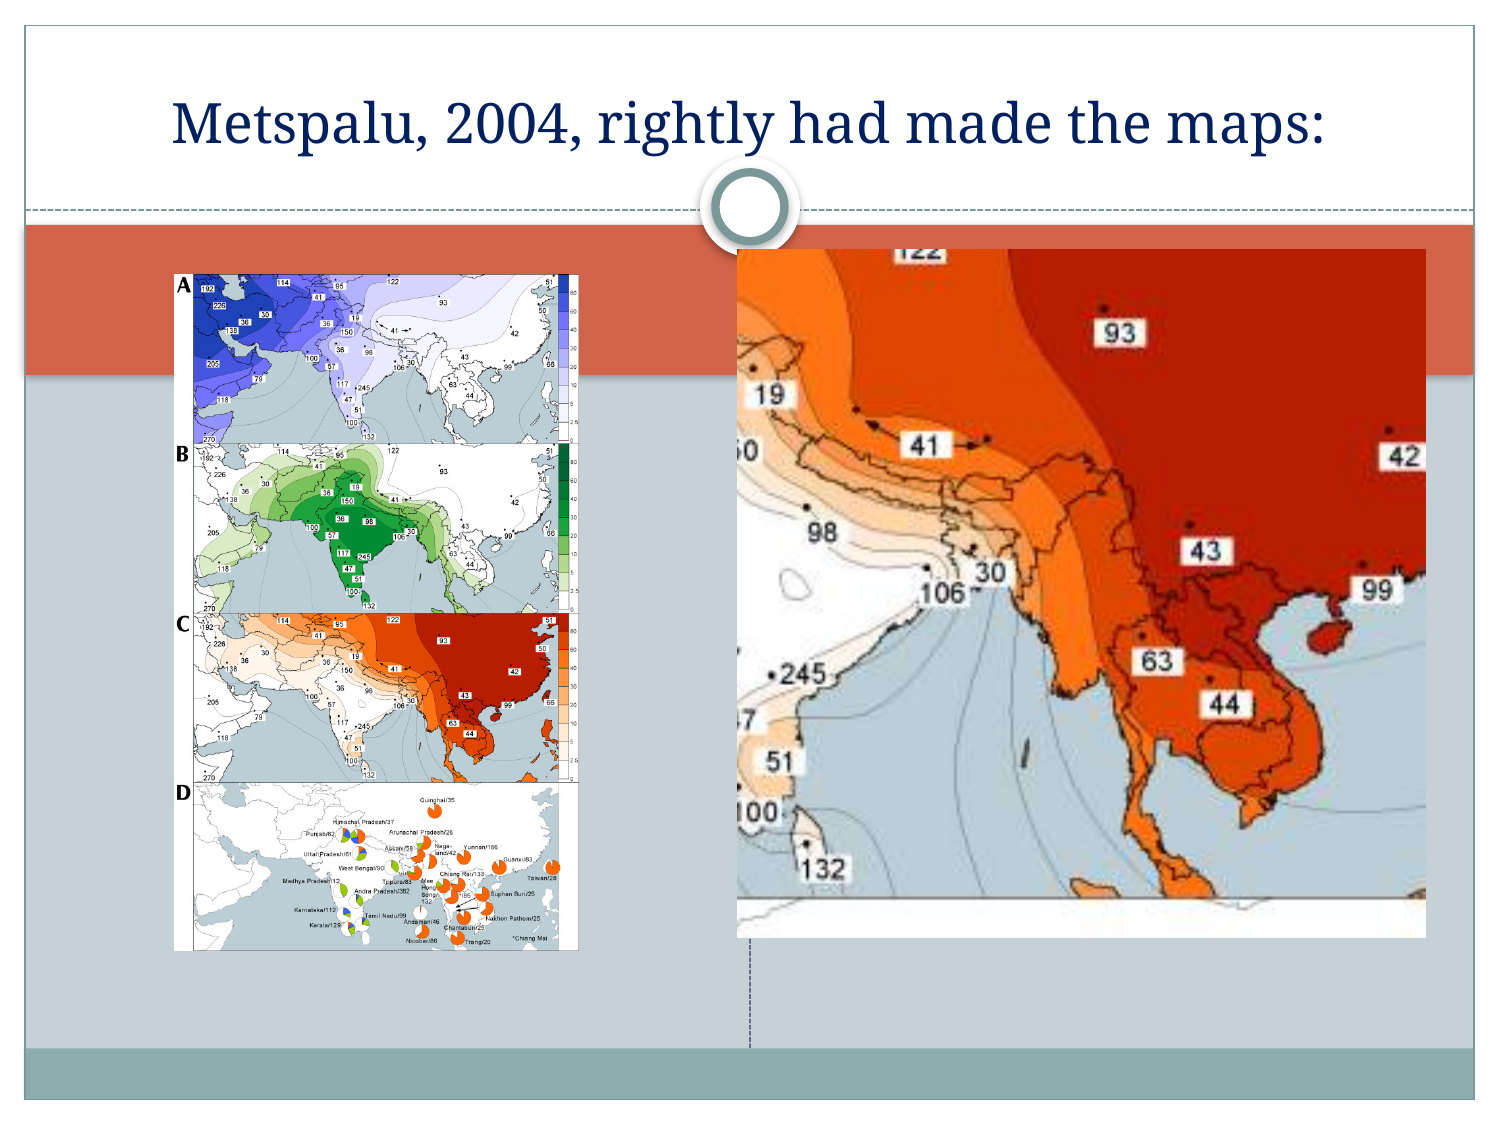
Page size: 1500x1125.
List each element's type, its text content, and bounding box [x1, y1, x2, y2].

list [737, 249, 1426, 939]
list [174, 274, 580, 952]
title Metspalu, 2004, rightly had made the maps: [49, 37, 1450, 162]
